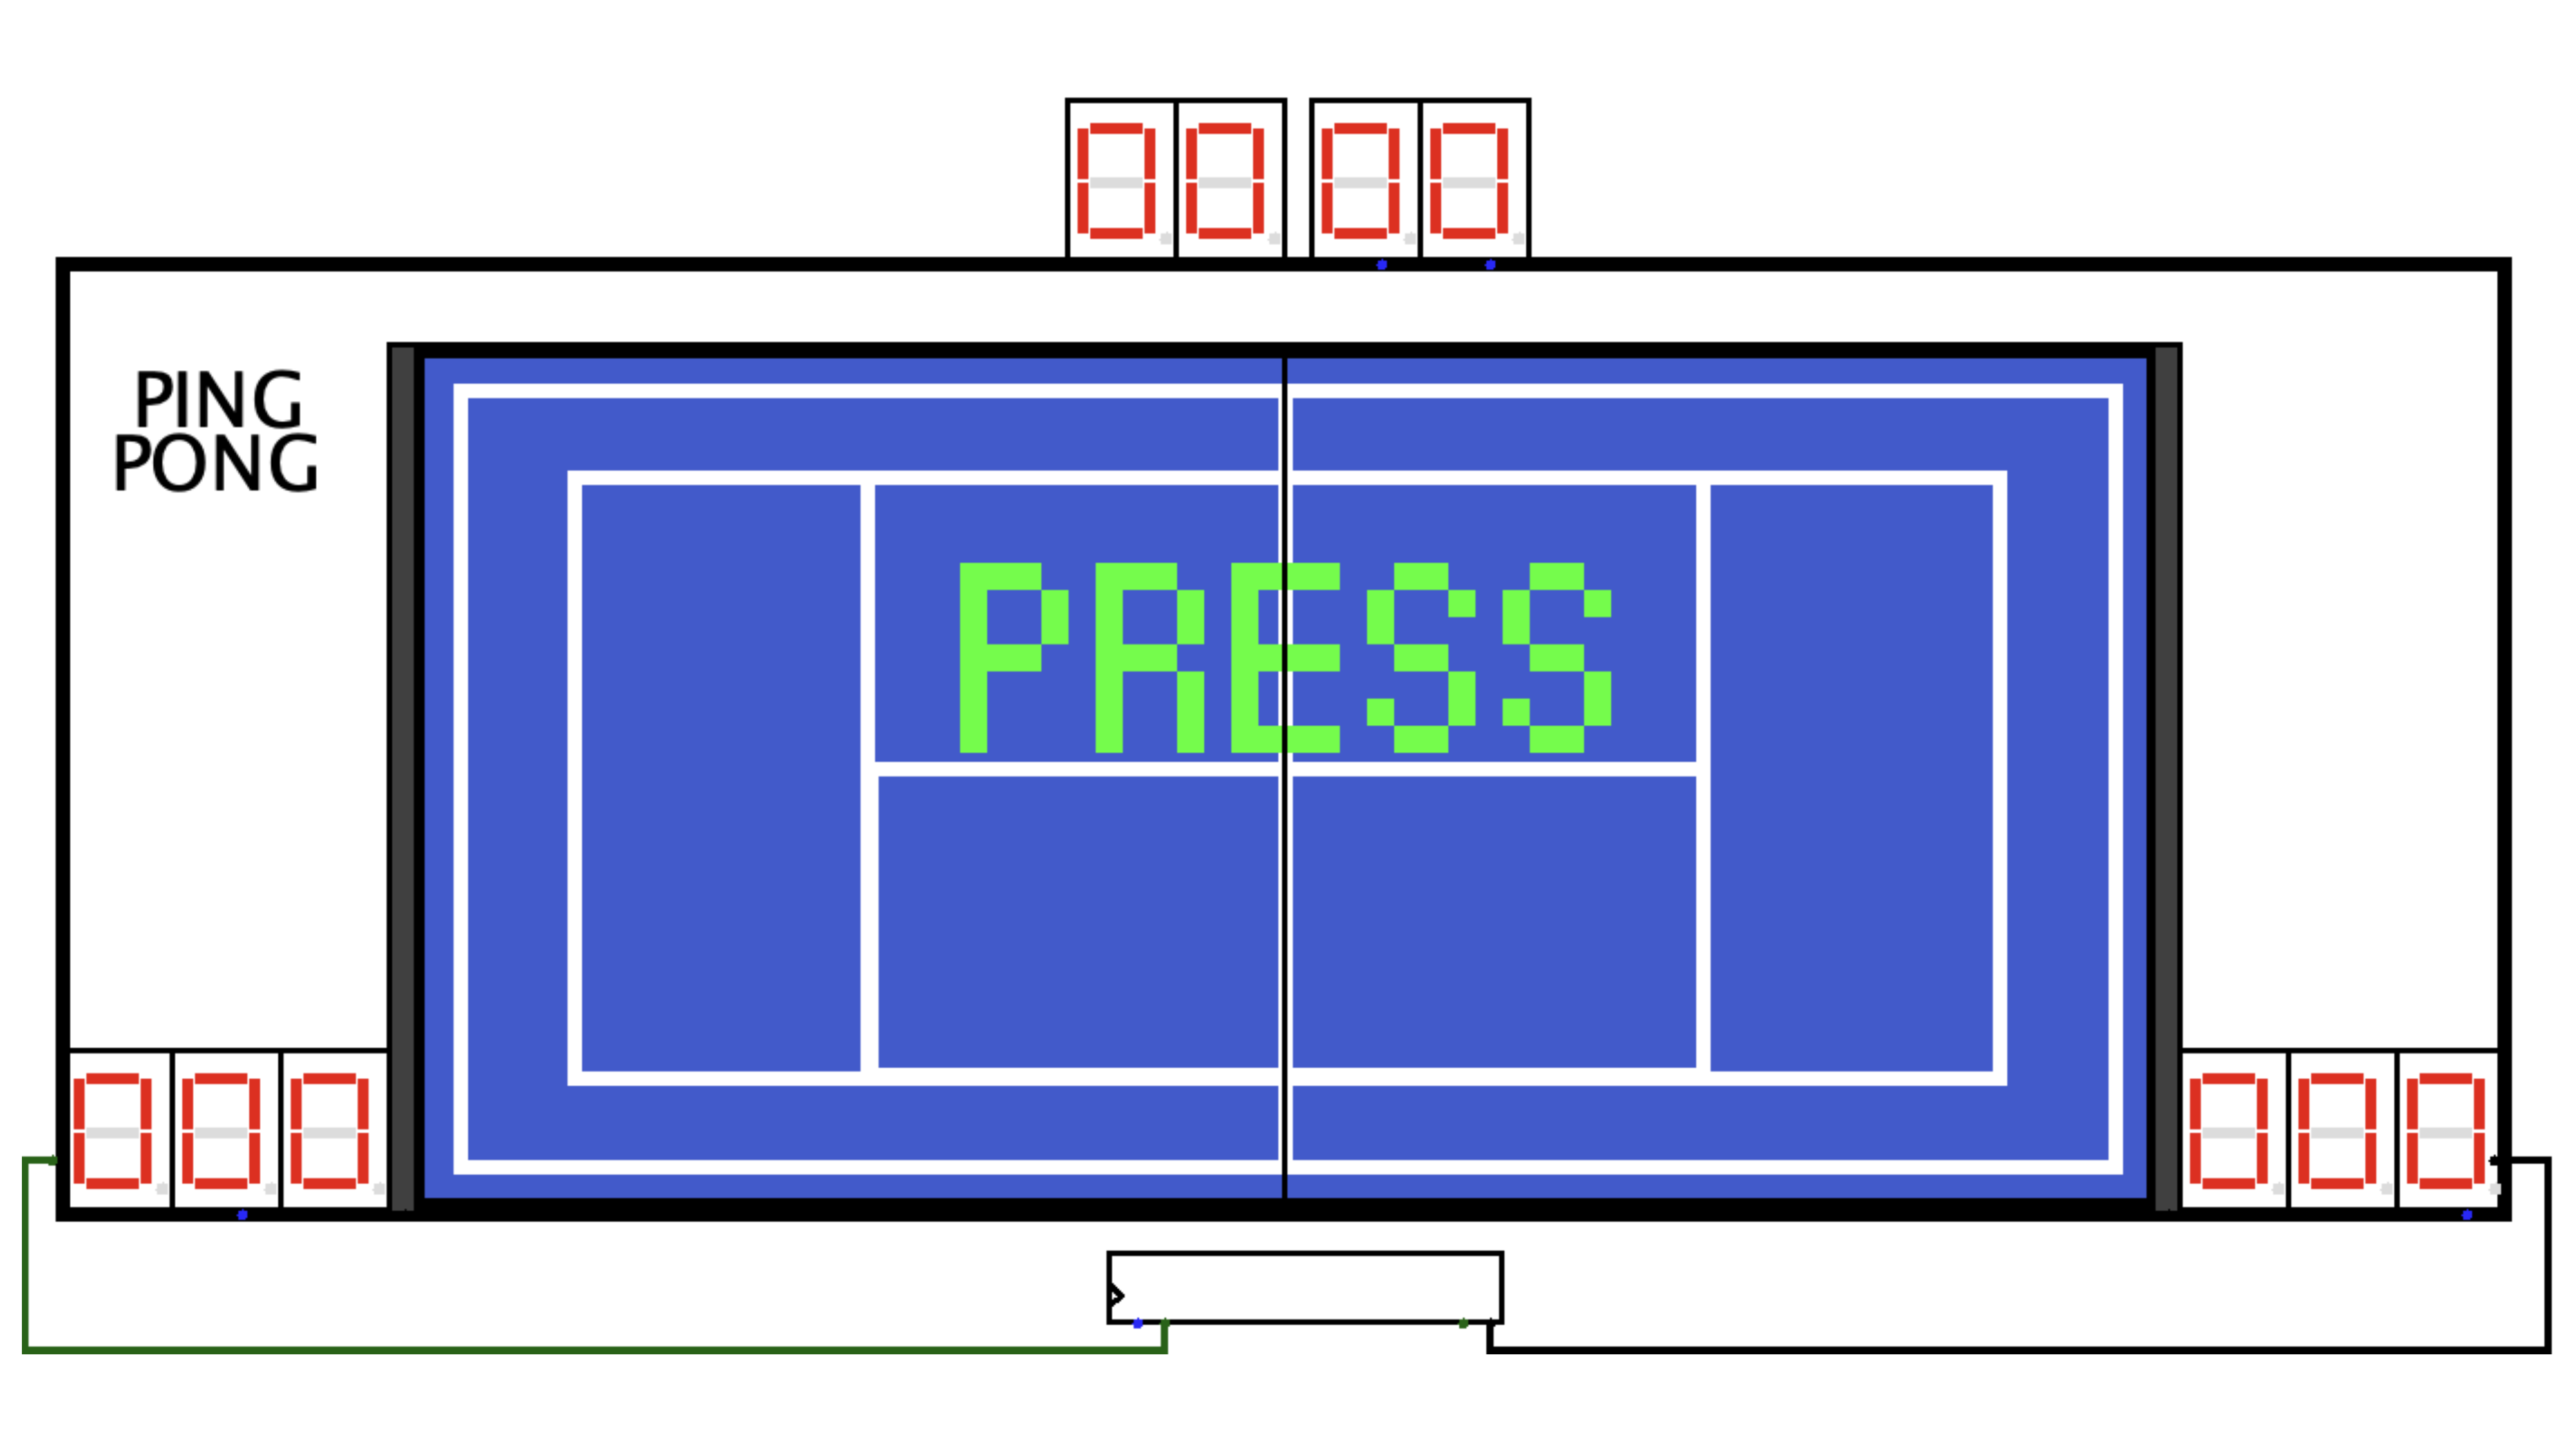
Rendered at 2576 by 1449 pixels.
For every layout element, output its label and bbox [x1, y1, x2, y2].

picture [21, 95, 2555, 1354]
